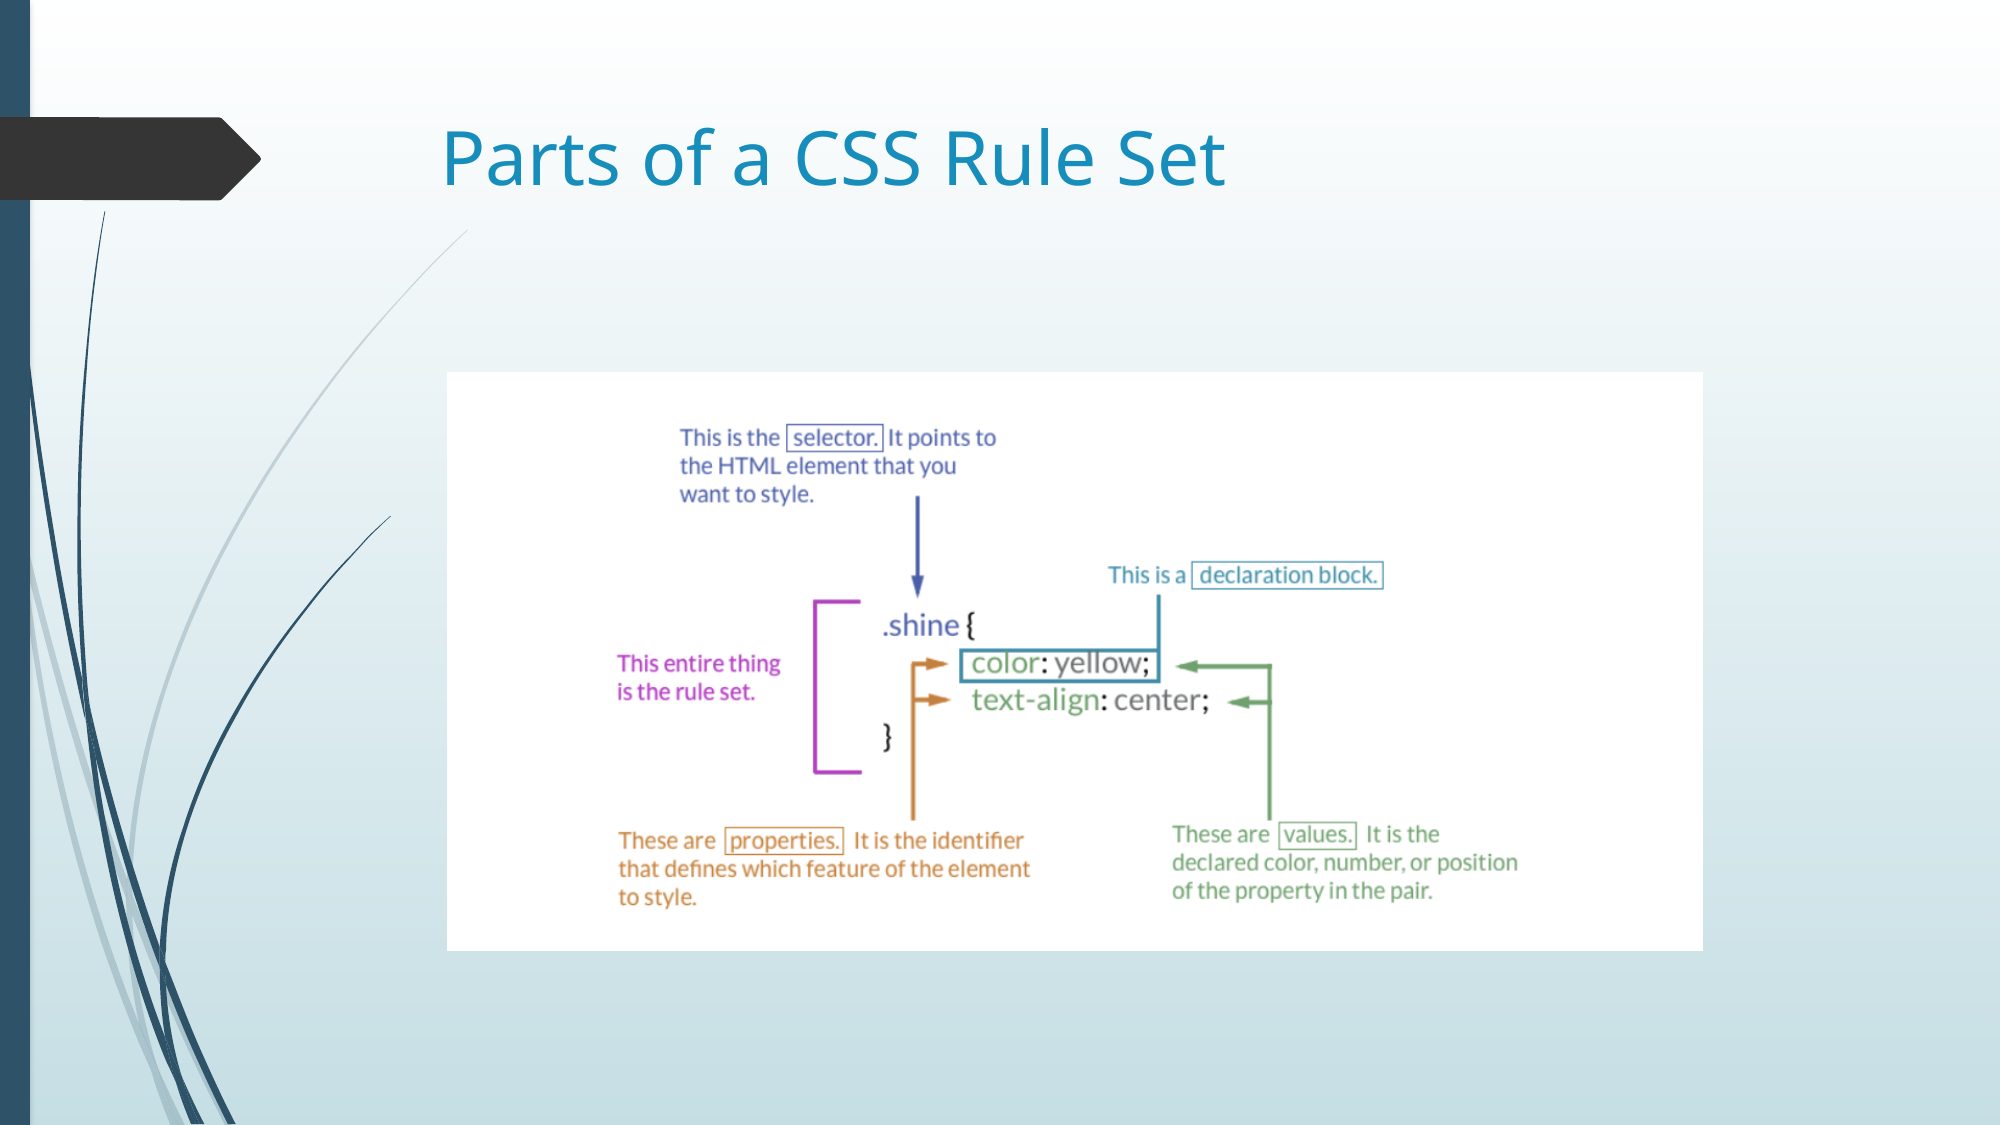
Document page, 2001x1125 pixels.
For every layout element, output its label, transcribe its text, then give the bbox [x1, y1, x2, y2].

picture [447, 372, 1703, 951]
title Parts of a CSS Rule Set [425, 102, 1888, 313]
